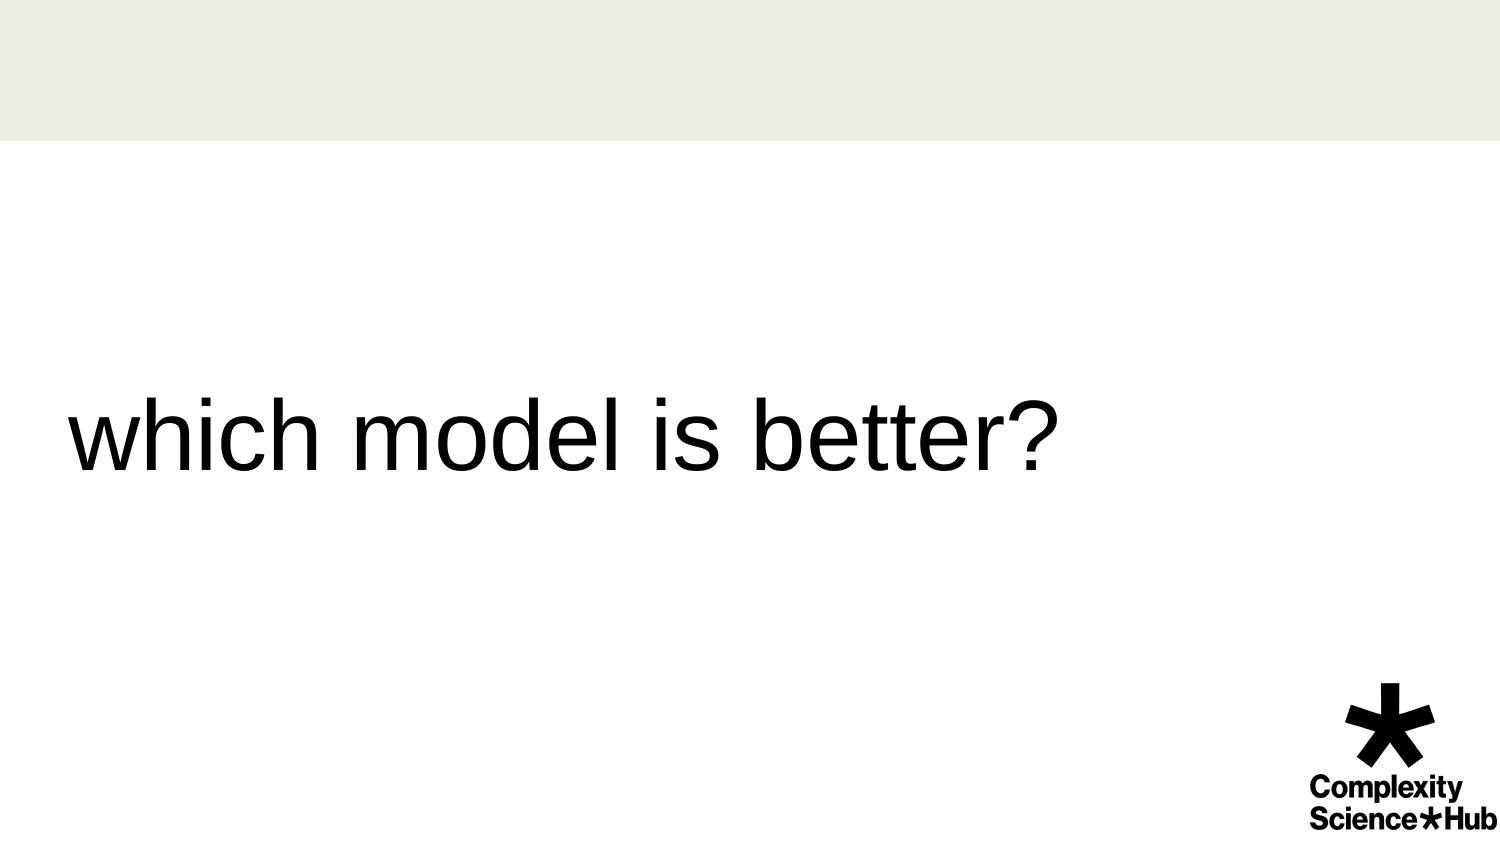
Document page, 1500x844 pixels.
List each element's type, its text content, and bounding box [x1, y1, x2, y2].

picture [1310, 678, 1497, 830]
list which model is better? [67, 370, 1269, 566]
